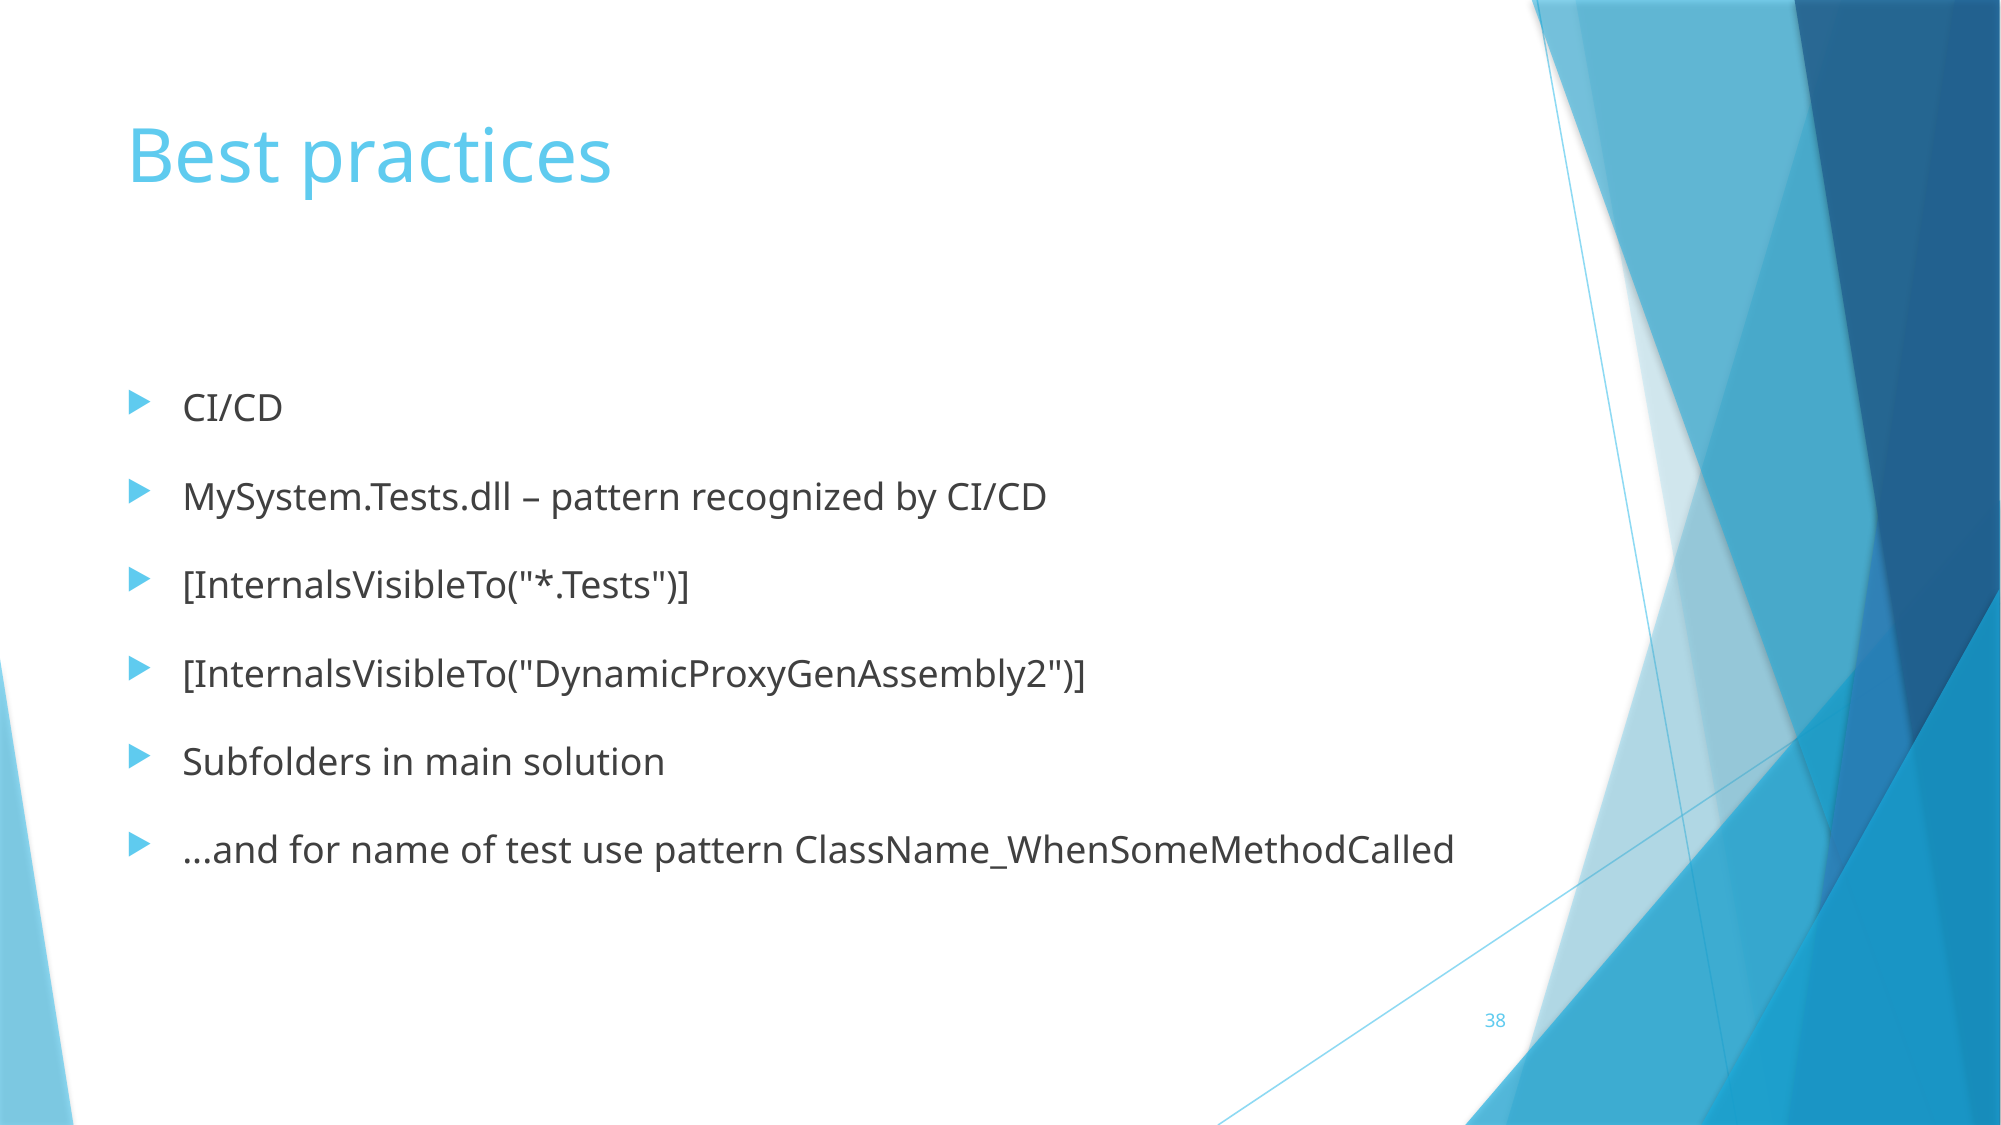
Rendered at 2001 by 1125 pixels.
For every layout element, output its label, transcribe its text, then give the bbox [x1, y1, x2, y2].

list CI/CD MySystem.Tests.dll – pattern recognized by CI/CD [InternalsVisibleTo("*.Tests")] [InternalsVisibleTo("DynamicProxyGenAssembly2")] Subfolders in main solution ...and for name of test use pattern ClassName_WhenSomeMethodCalled [111, 354, 1522, 992]
title Best practices [111, 99, 1522, 317]
slide_number 38 [1409, 991, 1522, 1051]
